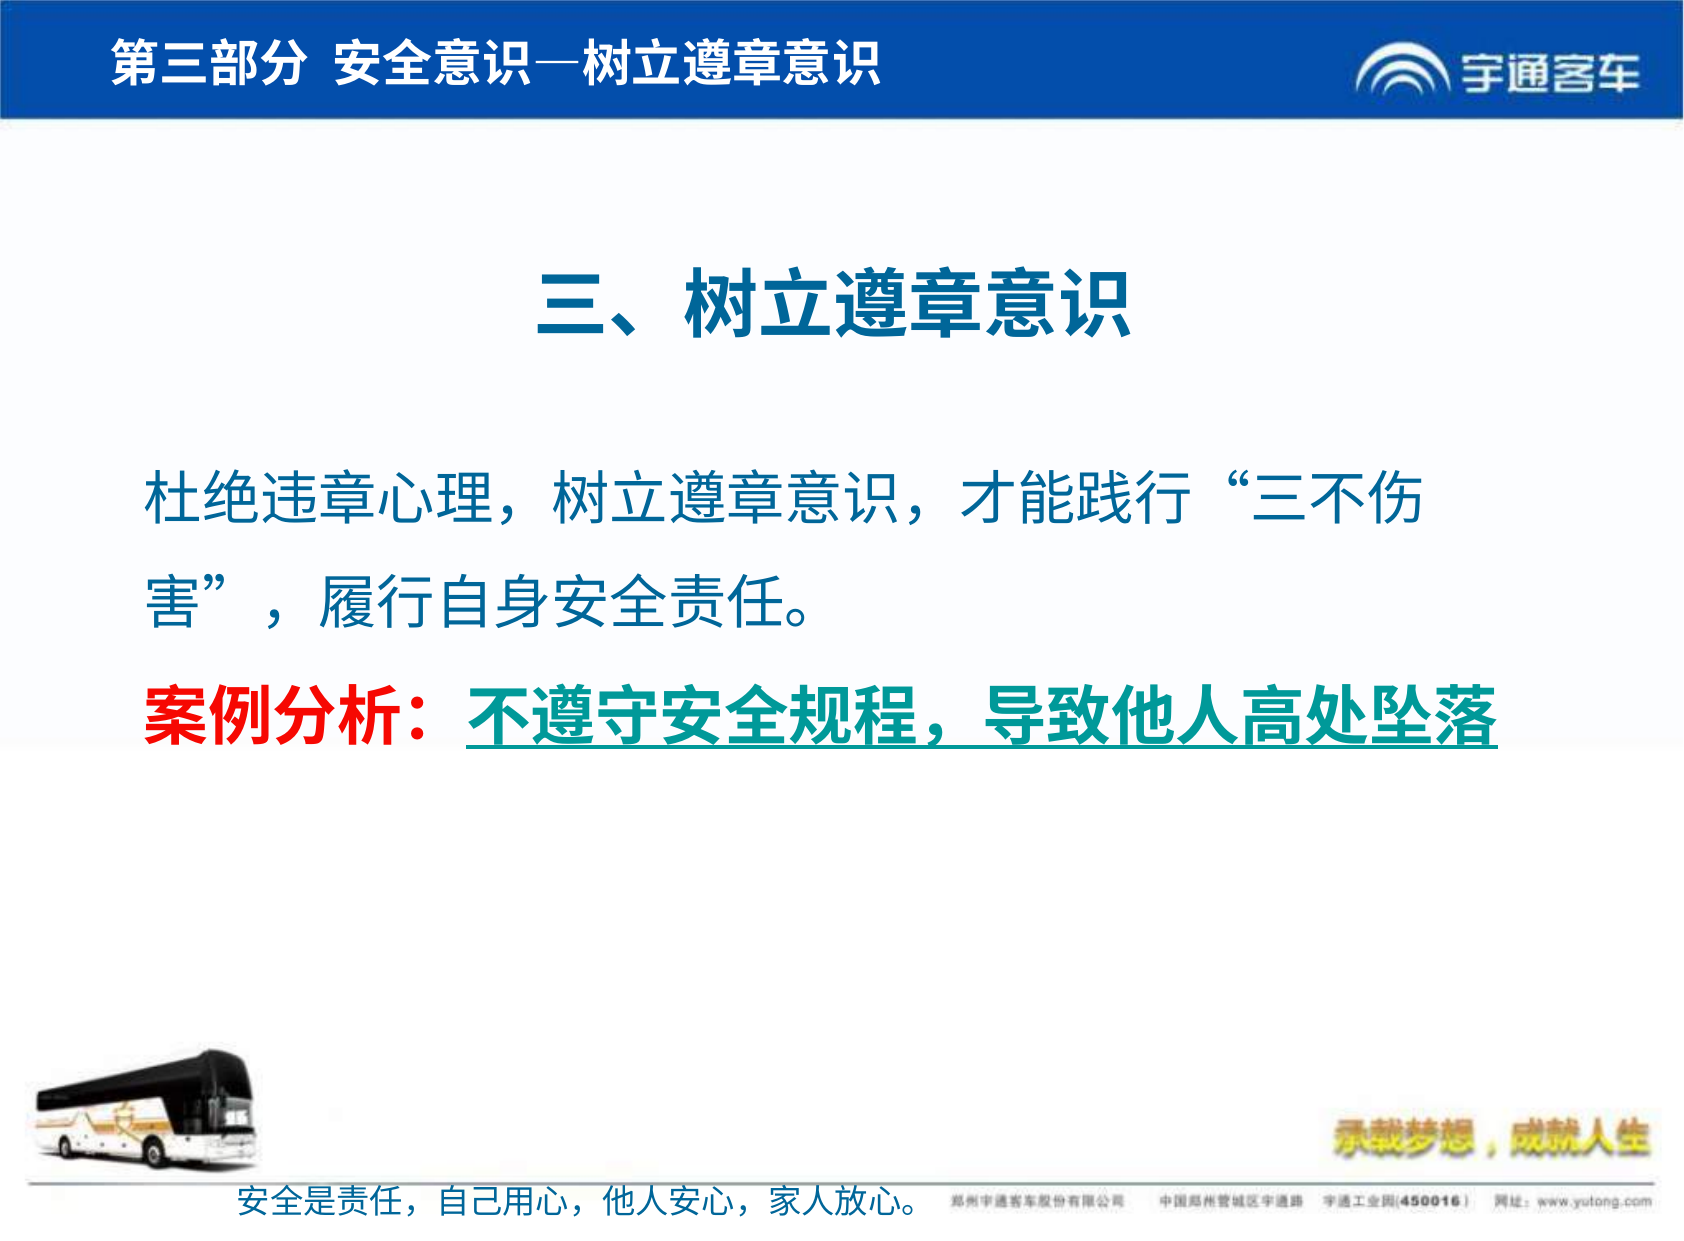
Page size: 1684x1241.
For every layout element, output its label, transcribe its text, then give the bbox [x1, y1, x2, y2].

title 第三部分 安全意识—树立遵章意识 [92, 23, 1356, 90]
list 案例分析：不遵守安全规程，导致他人高处坠落 [127, 666, 1642, 796]
text_box 杜绝违章心理，树立遵章意识，才能践行“三不伤害”，履行自身安全责任。 [129, 418, 1546, 643]
picture [0, 0, 1684, 1241]
text_box 三、树立遵章意识 [147, 243, 1490, 347]
